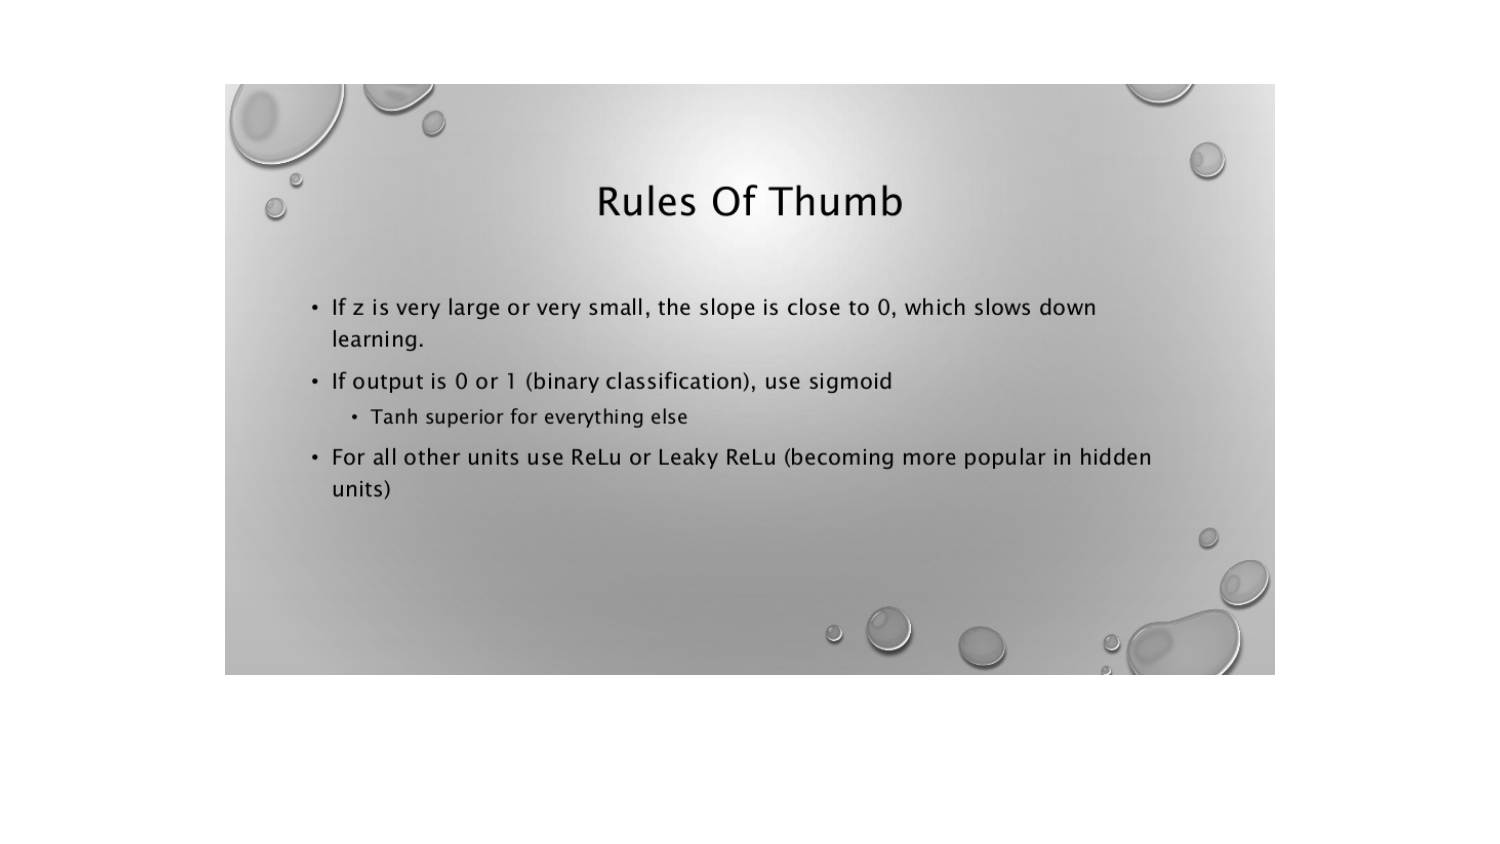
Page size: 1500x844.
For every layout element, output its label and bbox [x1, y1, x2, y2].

picture [224, 84, 1276, 676]
